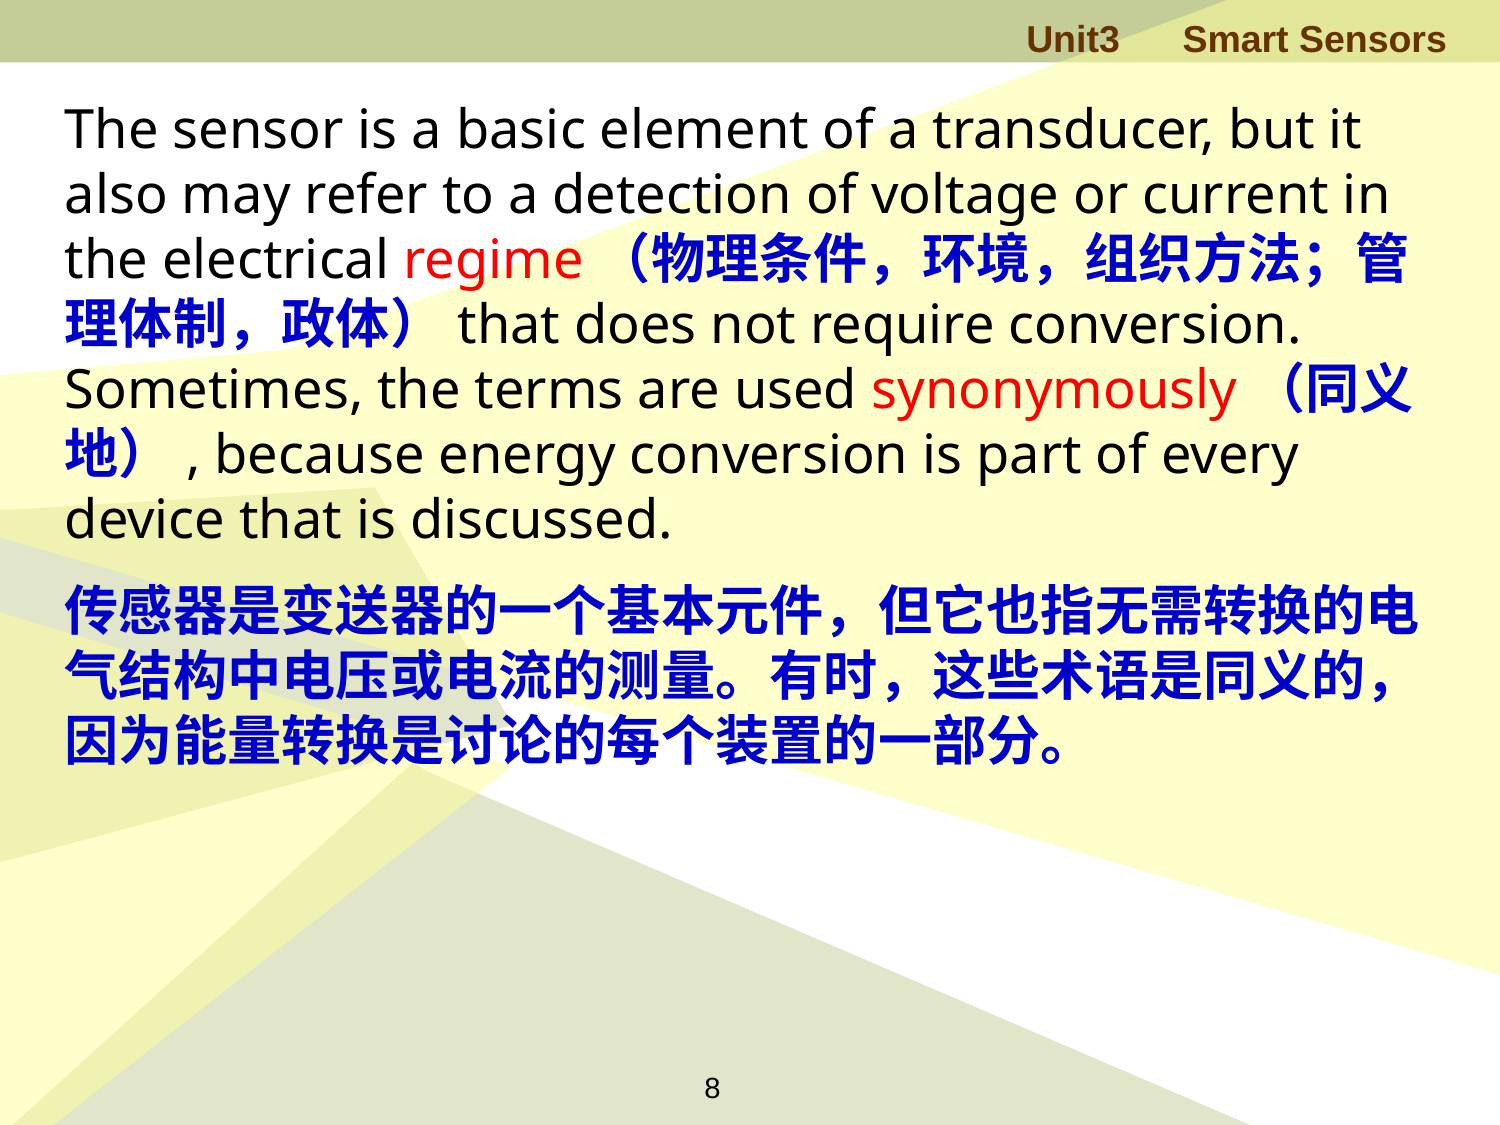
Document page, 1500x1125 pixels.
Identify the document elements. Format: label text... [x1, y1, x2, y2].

slide_number 8 [537, 1062, 888, 1113]
text_box The sensor is a basic element of a transducer, but it also may refer to a detection of voltage or current in the electrical regime（物理条件，环境，组织方法；管理体制，政体）that does not require conversion. Sometimes, the terms are used synonymously（同义地）, because energy conversion is part of every device that is discussed. 传感器是变送器的一个基本元件，但它也指无需转换的电气结构中电压或电流的测量。有时，这些术语是同义的，因为能量转换是讨论的每个装置的一部分。 [49, 87, 1463, 871]
